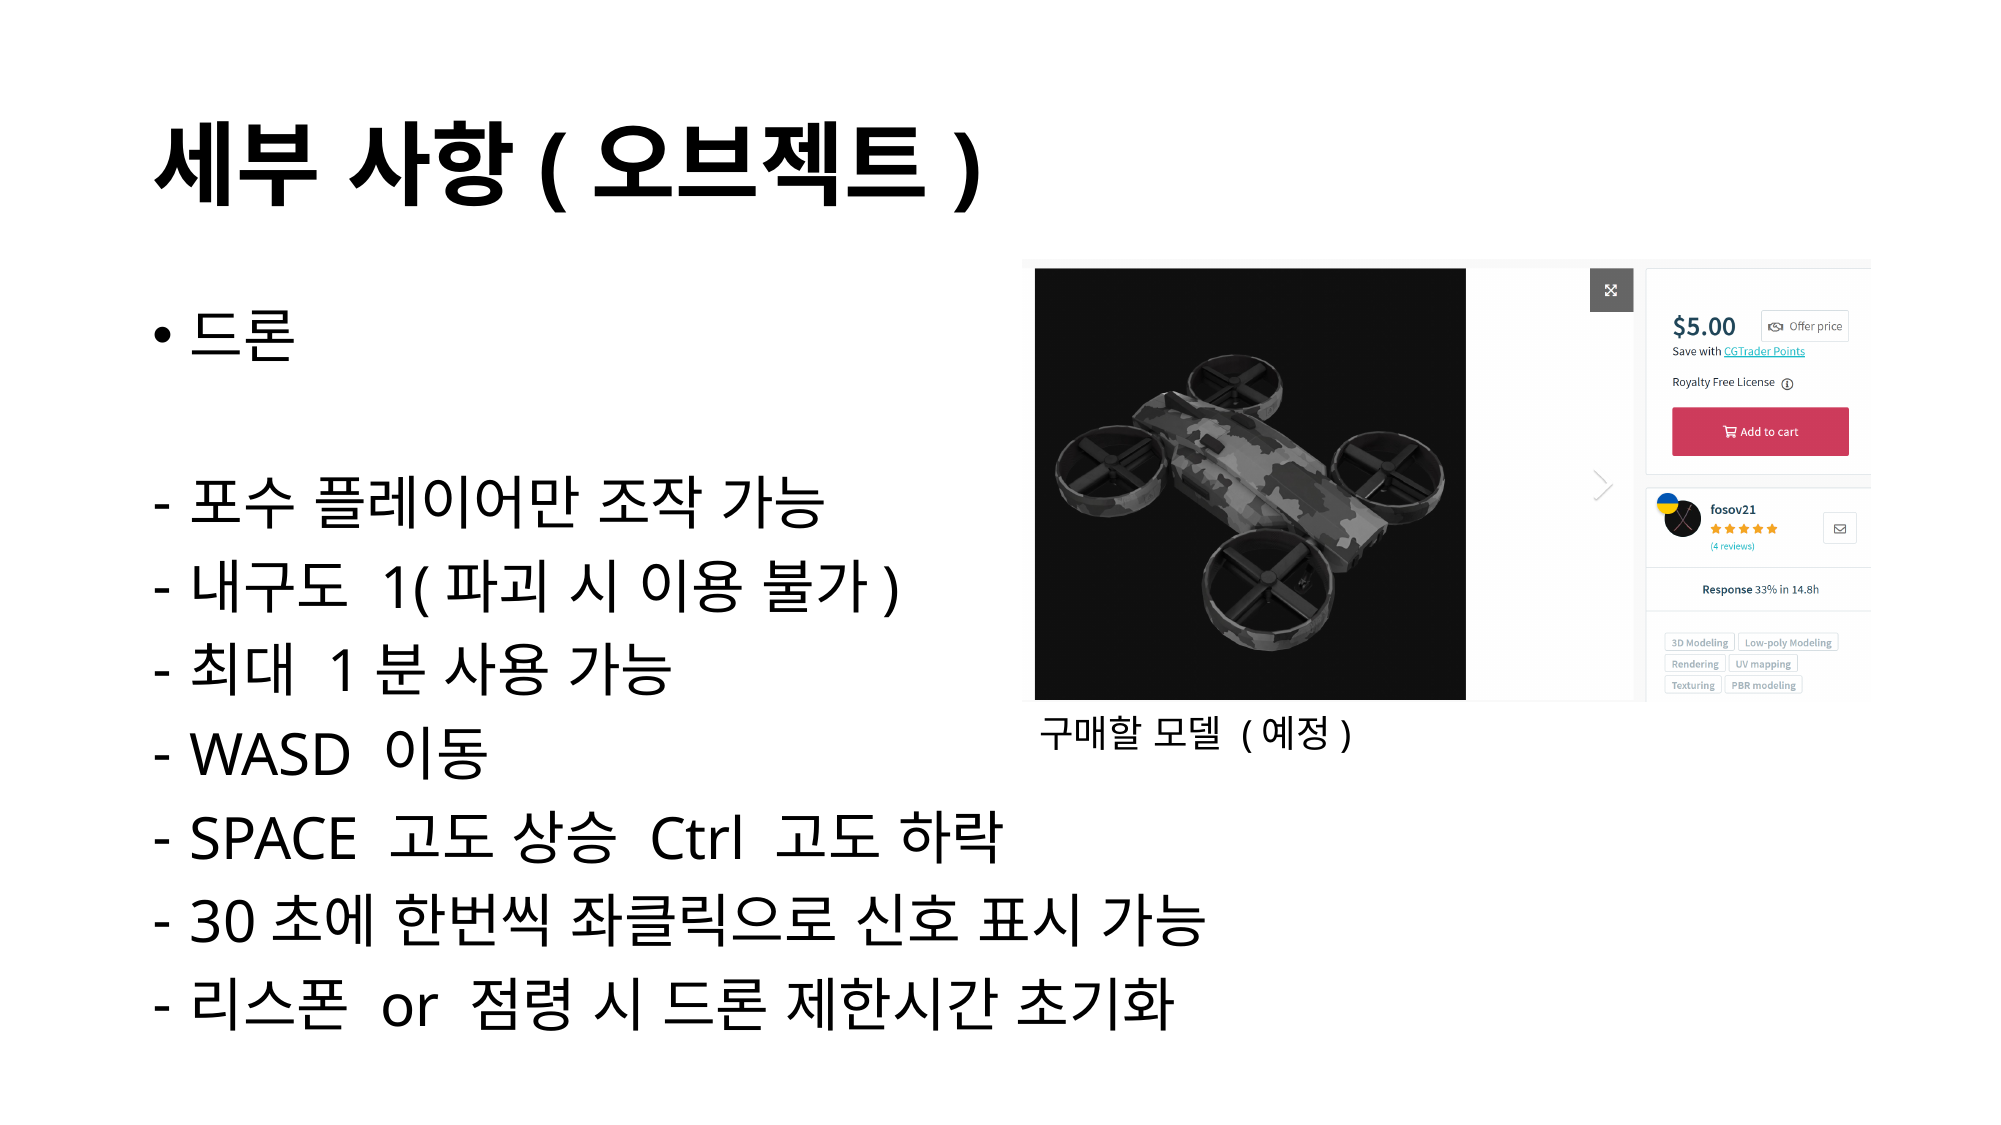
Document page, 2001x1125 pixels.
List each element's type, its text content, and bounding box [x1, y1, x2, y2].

title 세부 사항(오브젝트) [137, 59, 1863, 278]
text_box 구매할 모델 (예정) [1024, 703, 1367, 763]
picture [1022, 259, 1871, 703]
text_box [153, 321, 1879, 1036]
list 드론 포수 플레이어만 조작 가능 내구도 1(파괴 시 이용 불가) 최대 1분 사용 가능 WASD 이동 SPACE 고도 상승 Ctrl 고도 하락 30초에 한번씩 좌클릭으로 신호 표시 가능 리스폰 or 점령 시 드론 제한시간 초기화 [137, 299, 1863, 1054]
